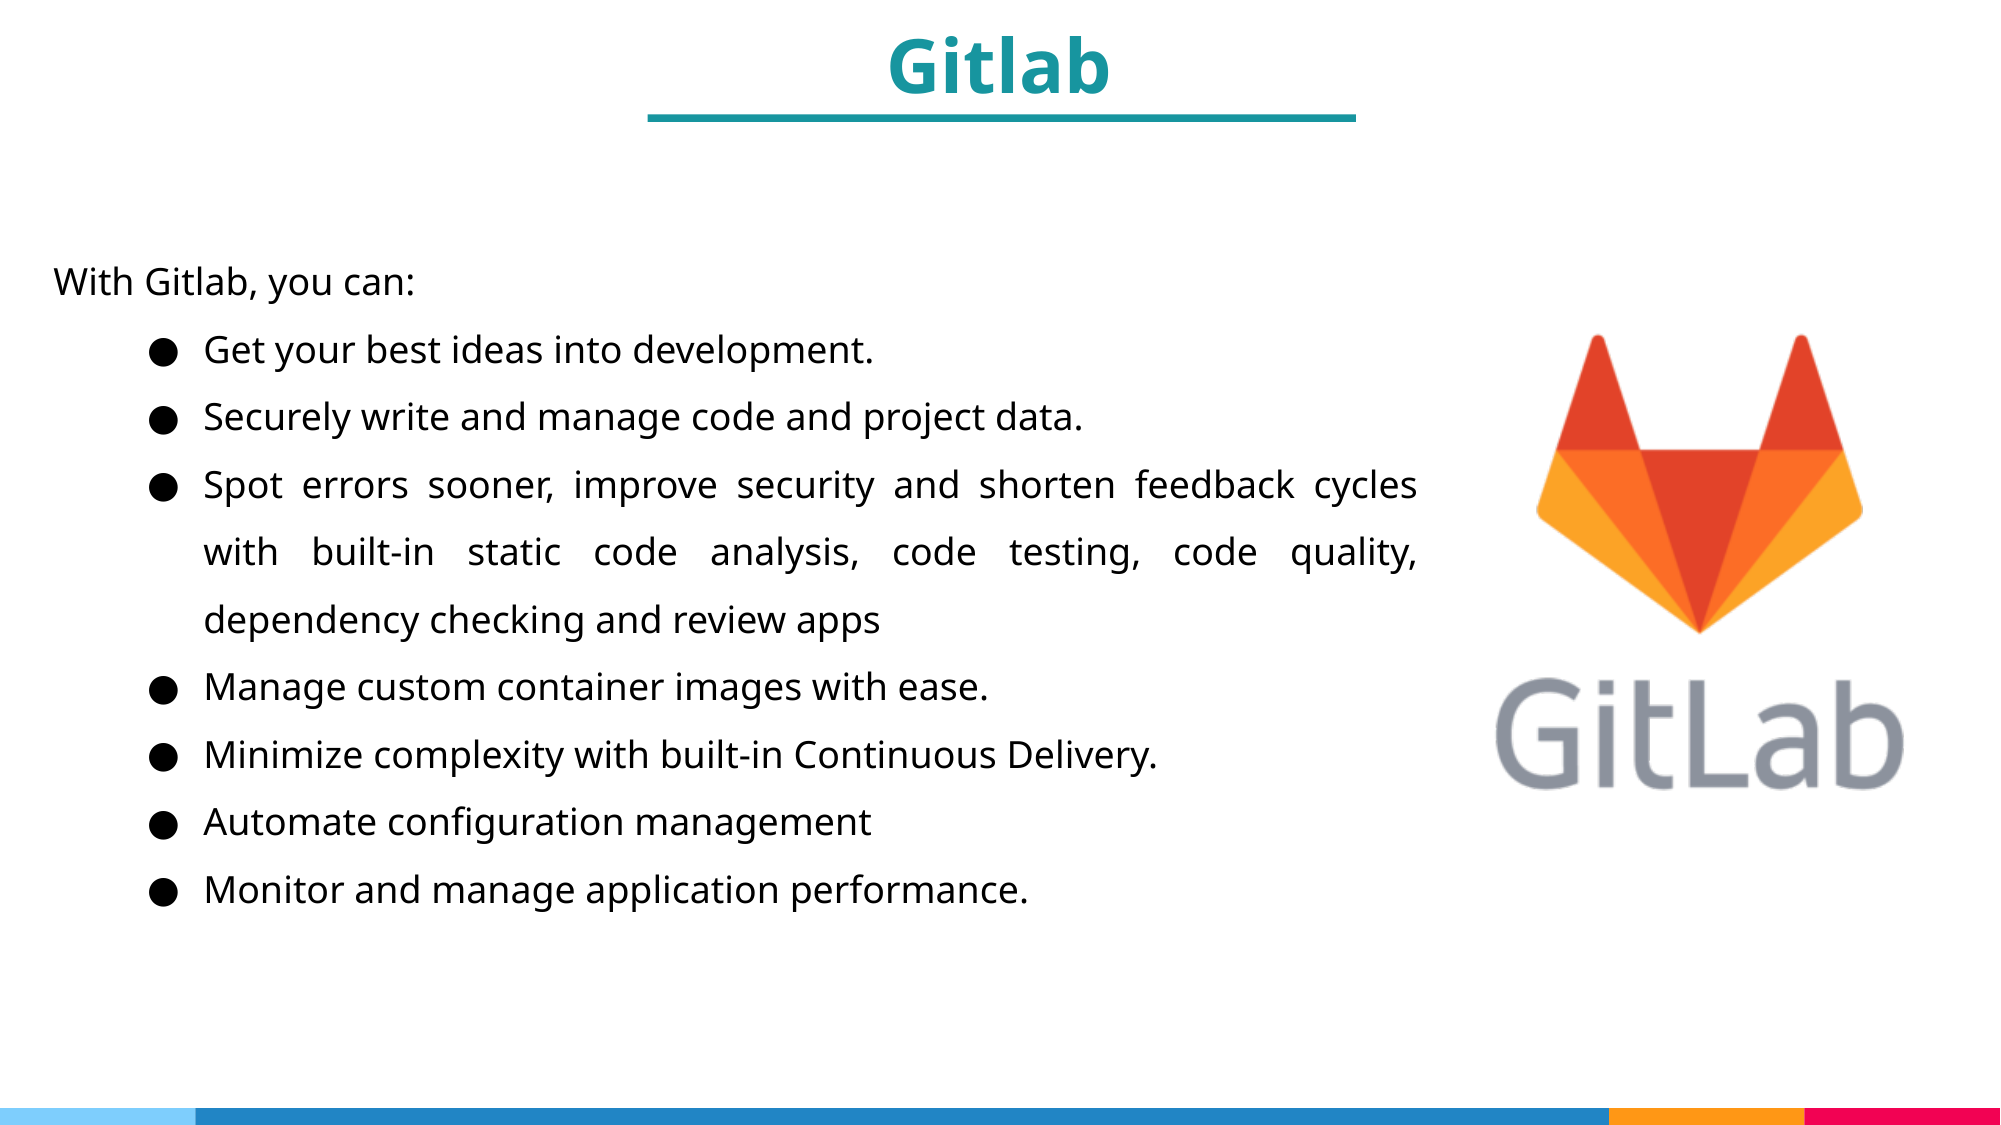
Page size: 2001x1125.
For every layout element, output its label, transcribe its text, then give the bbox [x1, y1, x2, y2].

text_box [140, 14, 1859, 123]
picture [1465, 327, 1935, 798]
text_box With Gitlab, you can: Get your best ideas into development. Securely write and manage code and project data. Spot errors sooner, improve security and shorten feedback cycles with built-in static code analysis, code testing, code quality, dependency checking and review apps Manage custom container images with ease. Minimize complexity with built-in Continuous Delivery. Automate configuration management Monitor and manage application performance. [38, 228, 1434, 964]
